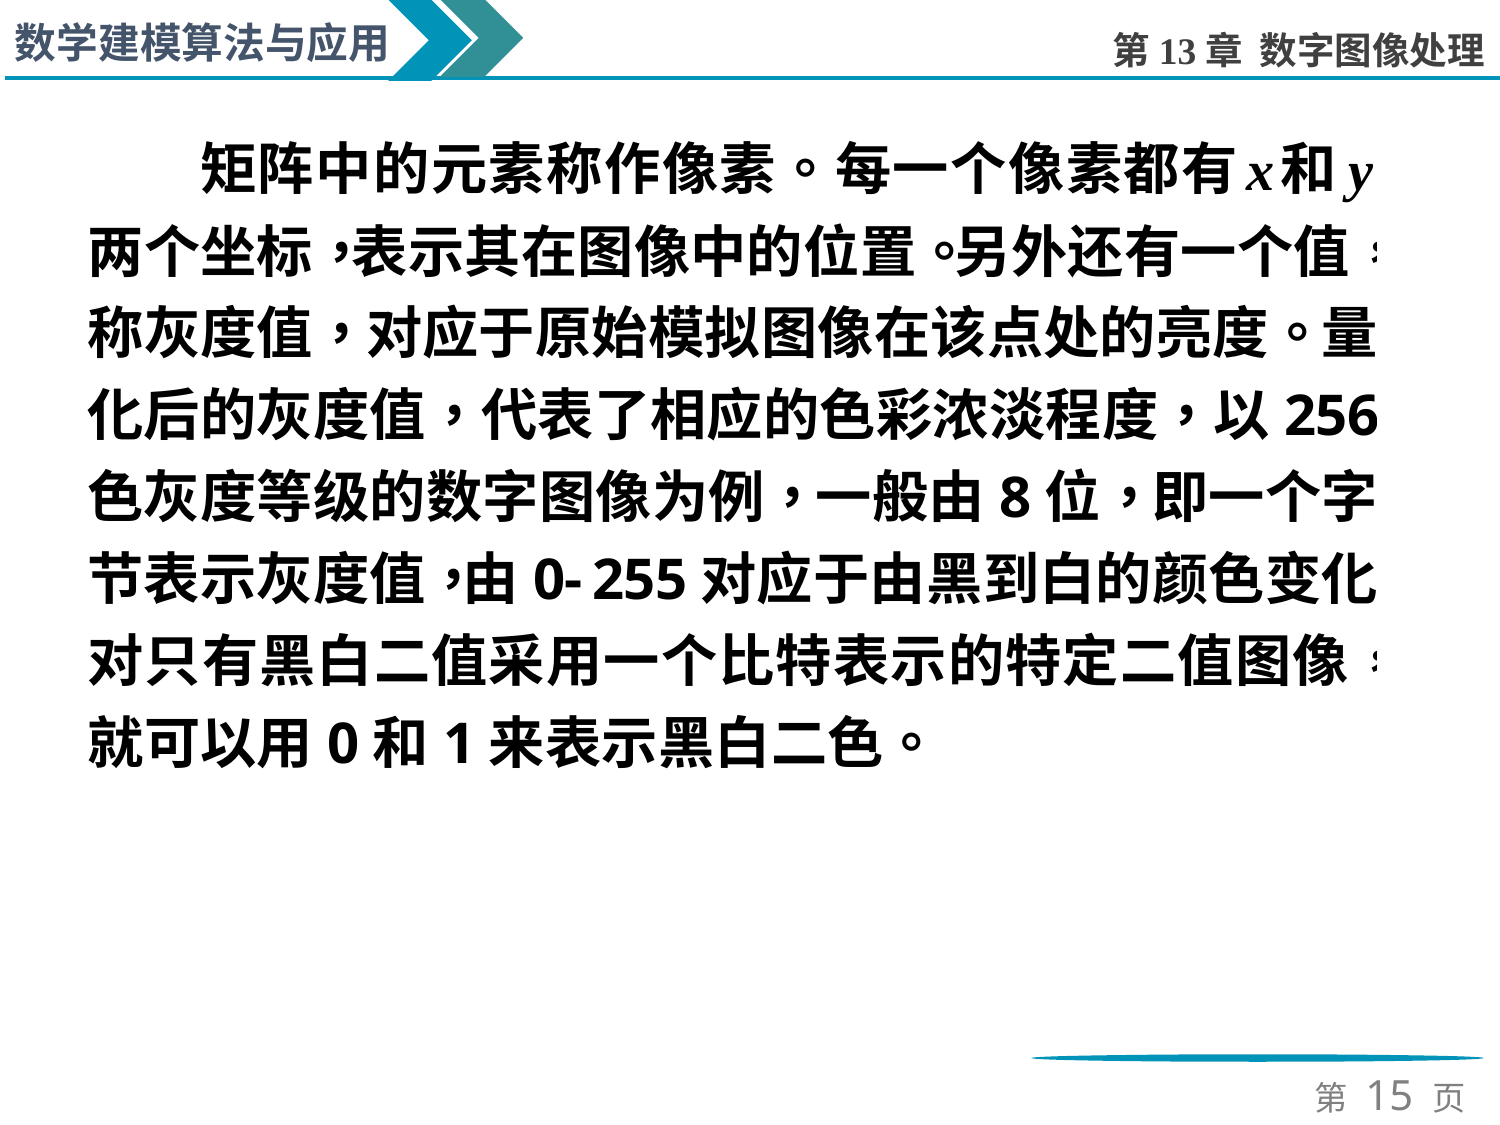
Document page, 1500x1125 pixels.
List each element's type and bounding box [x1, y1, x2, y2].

text_box [87, 131, 1377, 820]
